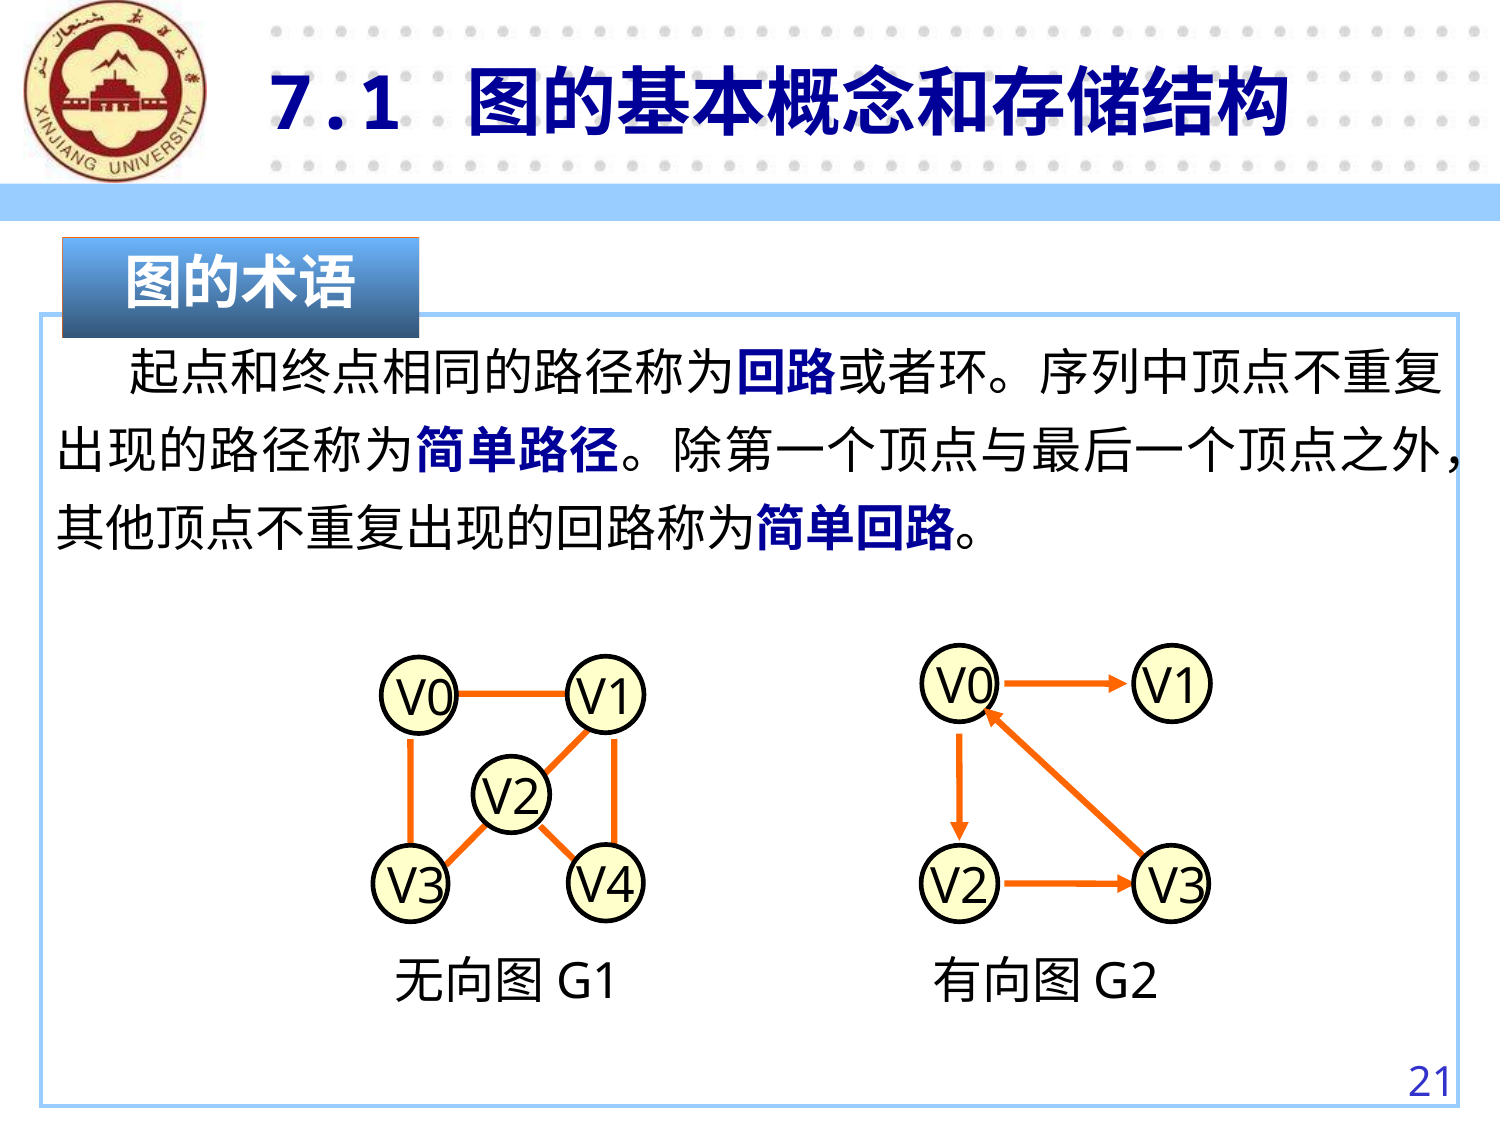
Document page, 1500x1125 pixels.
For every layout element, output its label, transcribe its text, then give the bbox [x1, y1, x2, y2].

text_box 7.1 图的基本概念和存储结构 [253, 30, 1483, 169]
text_box 起点和终点相同的路径称为回路或者环。序列中顶点不重复出现的路径称为简单路径。除第一个顶点与最后一个顶点之外，其他顶点不重复出现的回路称为简单回路。 [41, 314, 1459, 1106]
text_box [920, 645, 1211, 923]
slide_number 21 [1328, 1047, 1471, 1125]
picture [23, 0, 207, 183]
text_box 图的术语 [62, 237, 420, 338]
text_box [372, 655, 645, 923]
picture [262, 24, 1500, 183]
